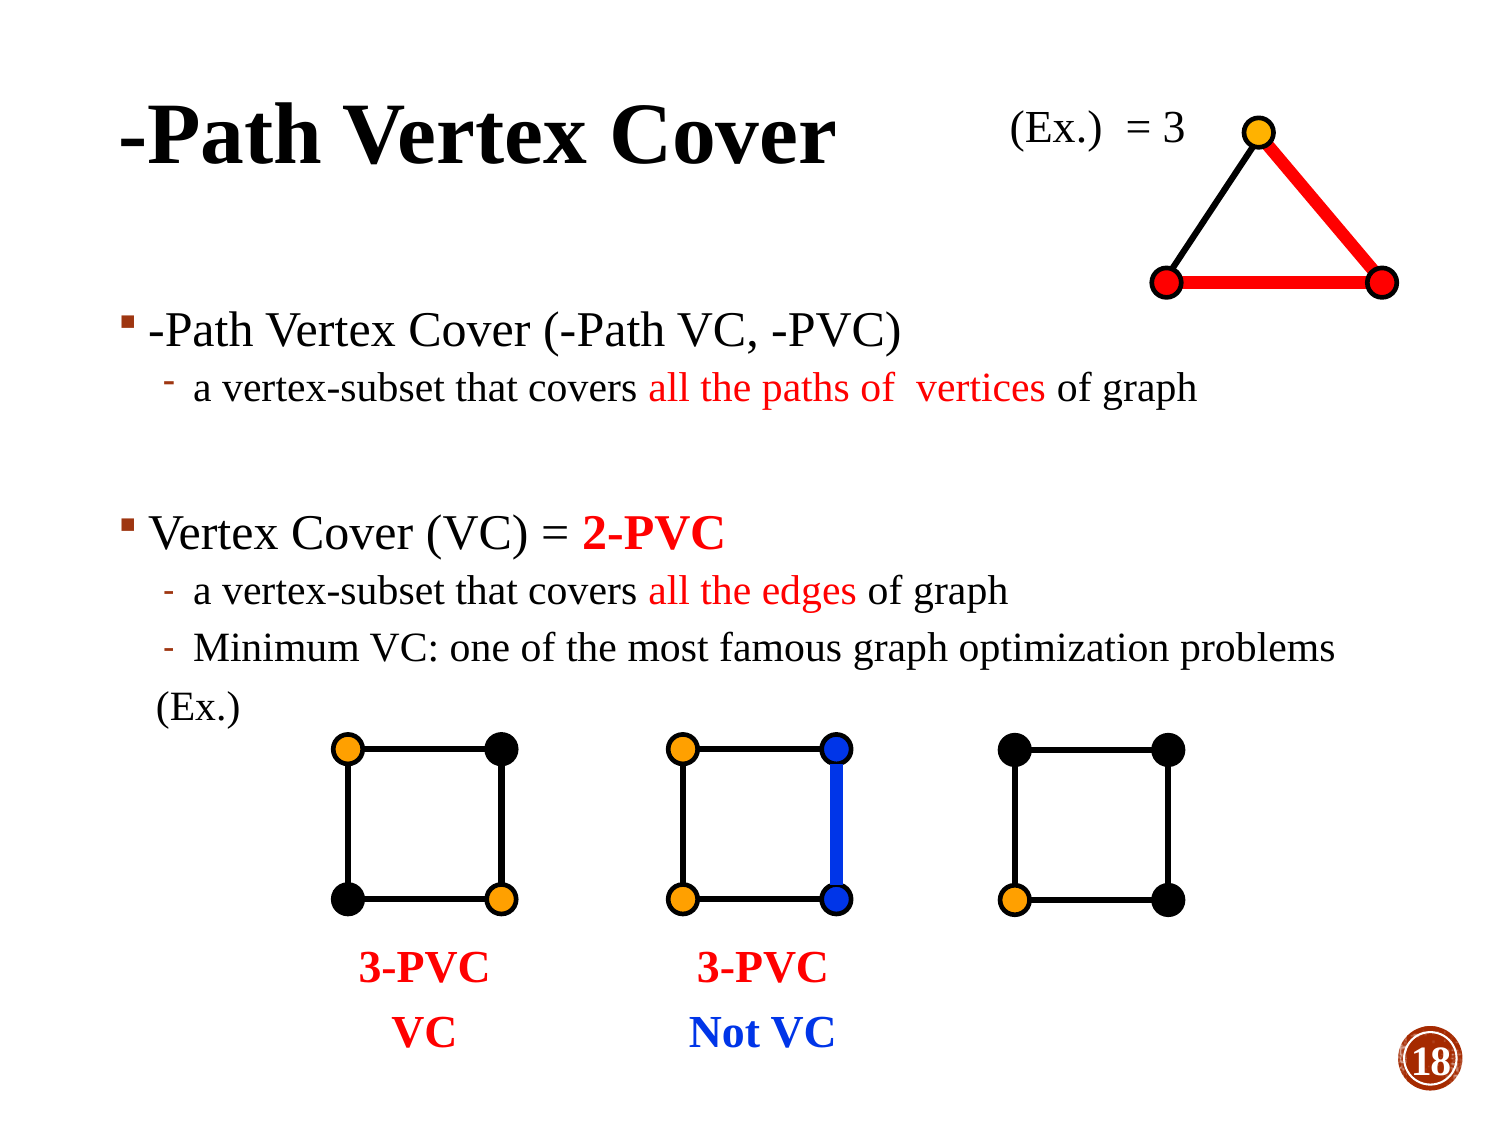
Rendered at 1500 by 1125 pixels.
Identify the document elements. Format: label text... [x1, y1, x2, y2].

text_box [1248, 123, 1391, 291]
text_box [1370, 271, 1398, 299]
slide_number 18 [1391, 1028, 1471, 1089]
text_box [1150, 270, 1179, 299]
text_box [999, 734, 1031, 766]
text_box [486, 733, 518, 765]
text_box 3-PVC [682, 929, 844, 994]
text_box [1158, 124, 1249, 292]
text_box [1152, 734, 1185, 766]
text_box [332, 733, 364, 765]
text_box [332, 883, 364, 916]
text_box [667, 883, 699, 916]
text_box [999, 884, 1031, 916]
text_box (Ex.) [141, 671, 256, 737]
text_box [1152, 884, 1185, 916]
text_box 3-PVC [343, 929, 506, 999]
text_box Not VC [674, 994, 852, 1065]
text_box [667, 733, 699, 765]
text_box [820, 733, 853, 764]
text_box VC [376, 994, 473, 1065]
text_box [485, 883, 518, 916]
text_box [820, 884, 853, 916]
text_box [1247, 116, 1271, 123]
